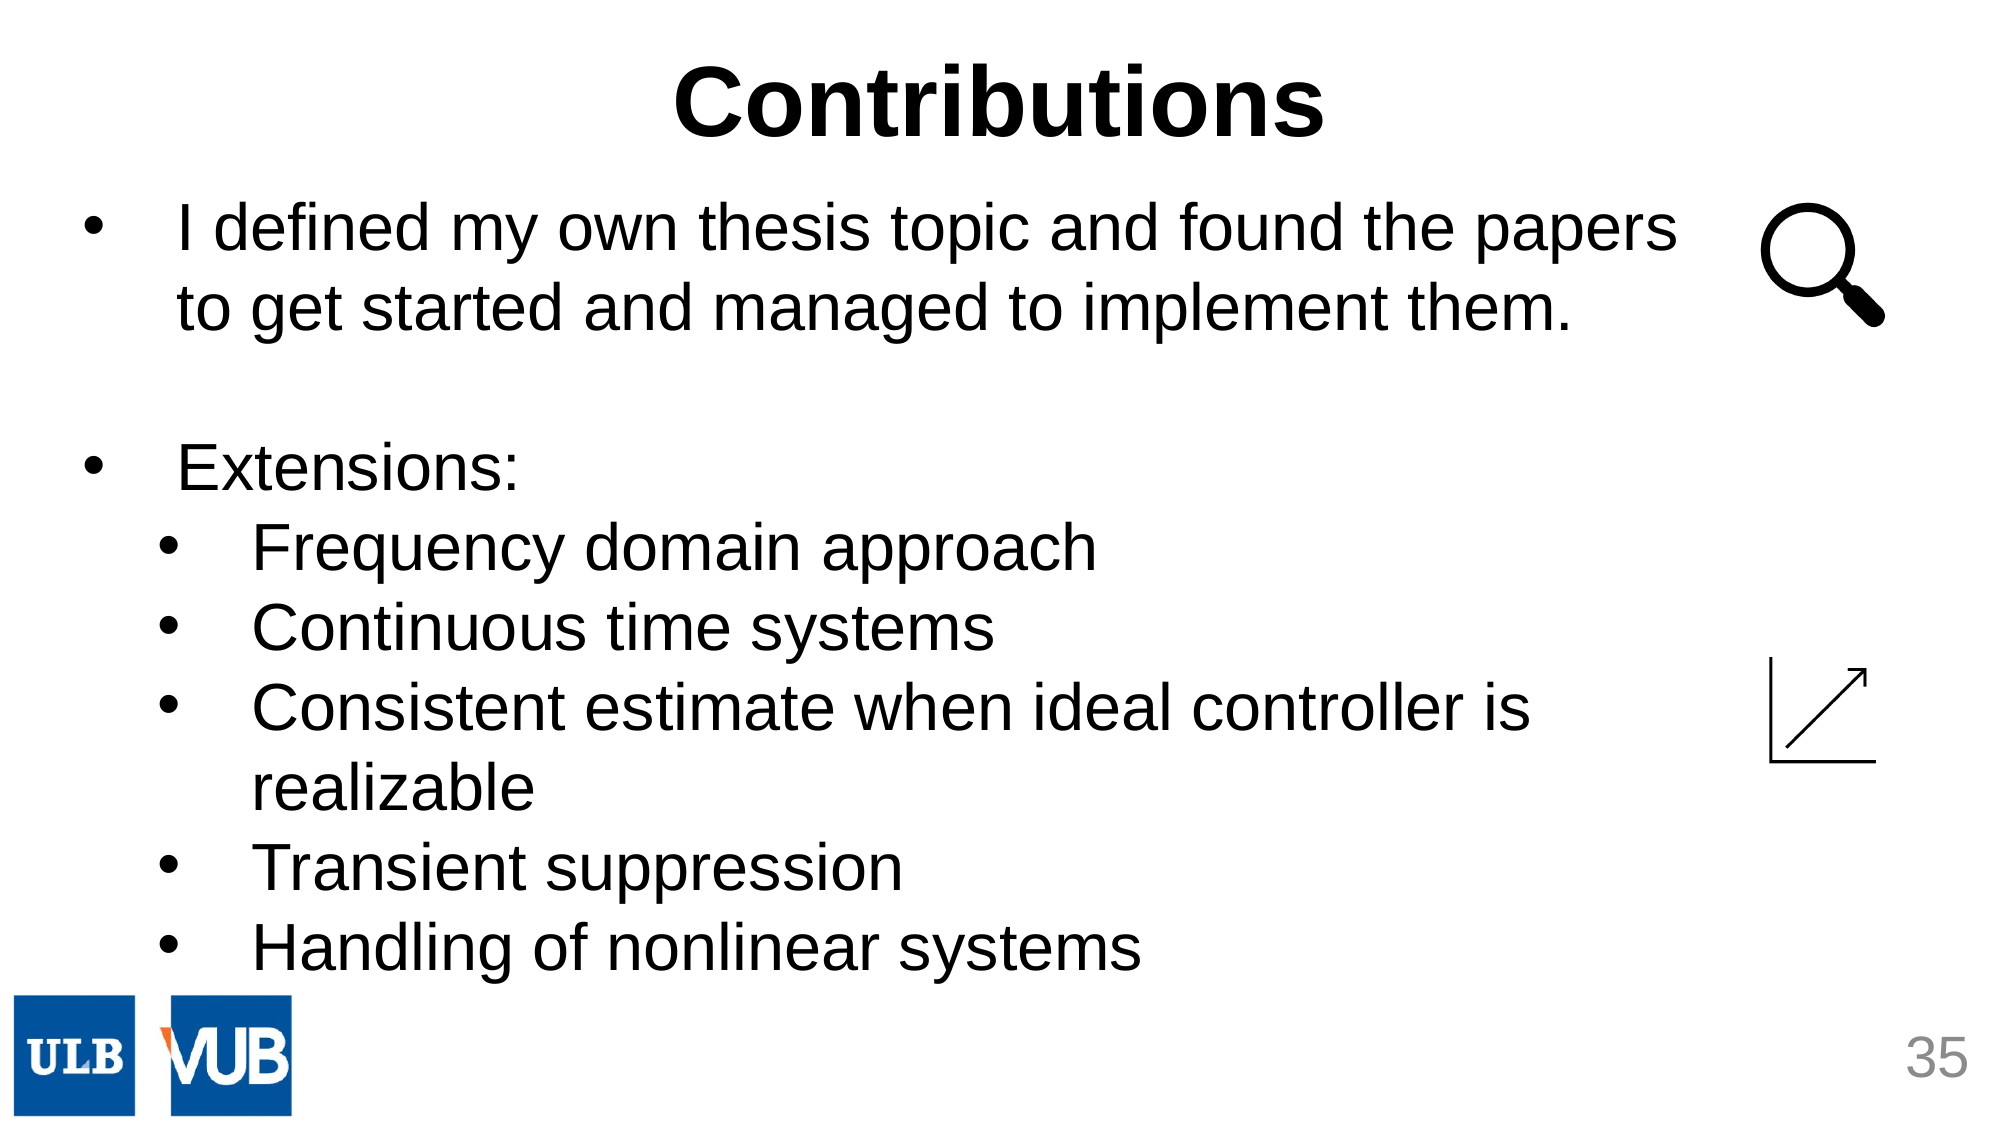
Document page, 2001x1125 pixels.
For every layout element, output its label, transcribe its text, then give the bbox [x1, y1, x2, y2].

text_box Contributions [68, 40, 1932, 178]
slide_number 35 [1827, 995, 1986, 1112]
picture [10, 991, 295, 1121]
picture [1747, 189, 1898, 340]
picture [1747, 634, 1898, 785]
text_box I defined my own thesis topic and found the papers to get started and managed to implement them. Extensions: Frequency domain approach Continuous time systems Consistent estimate when ideal controller is realizable Transient suppression Handling of nonlinear systems [68, 178, 1714, 991]
